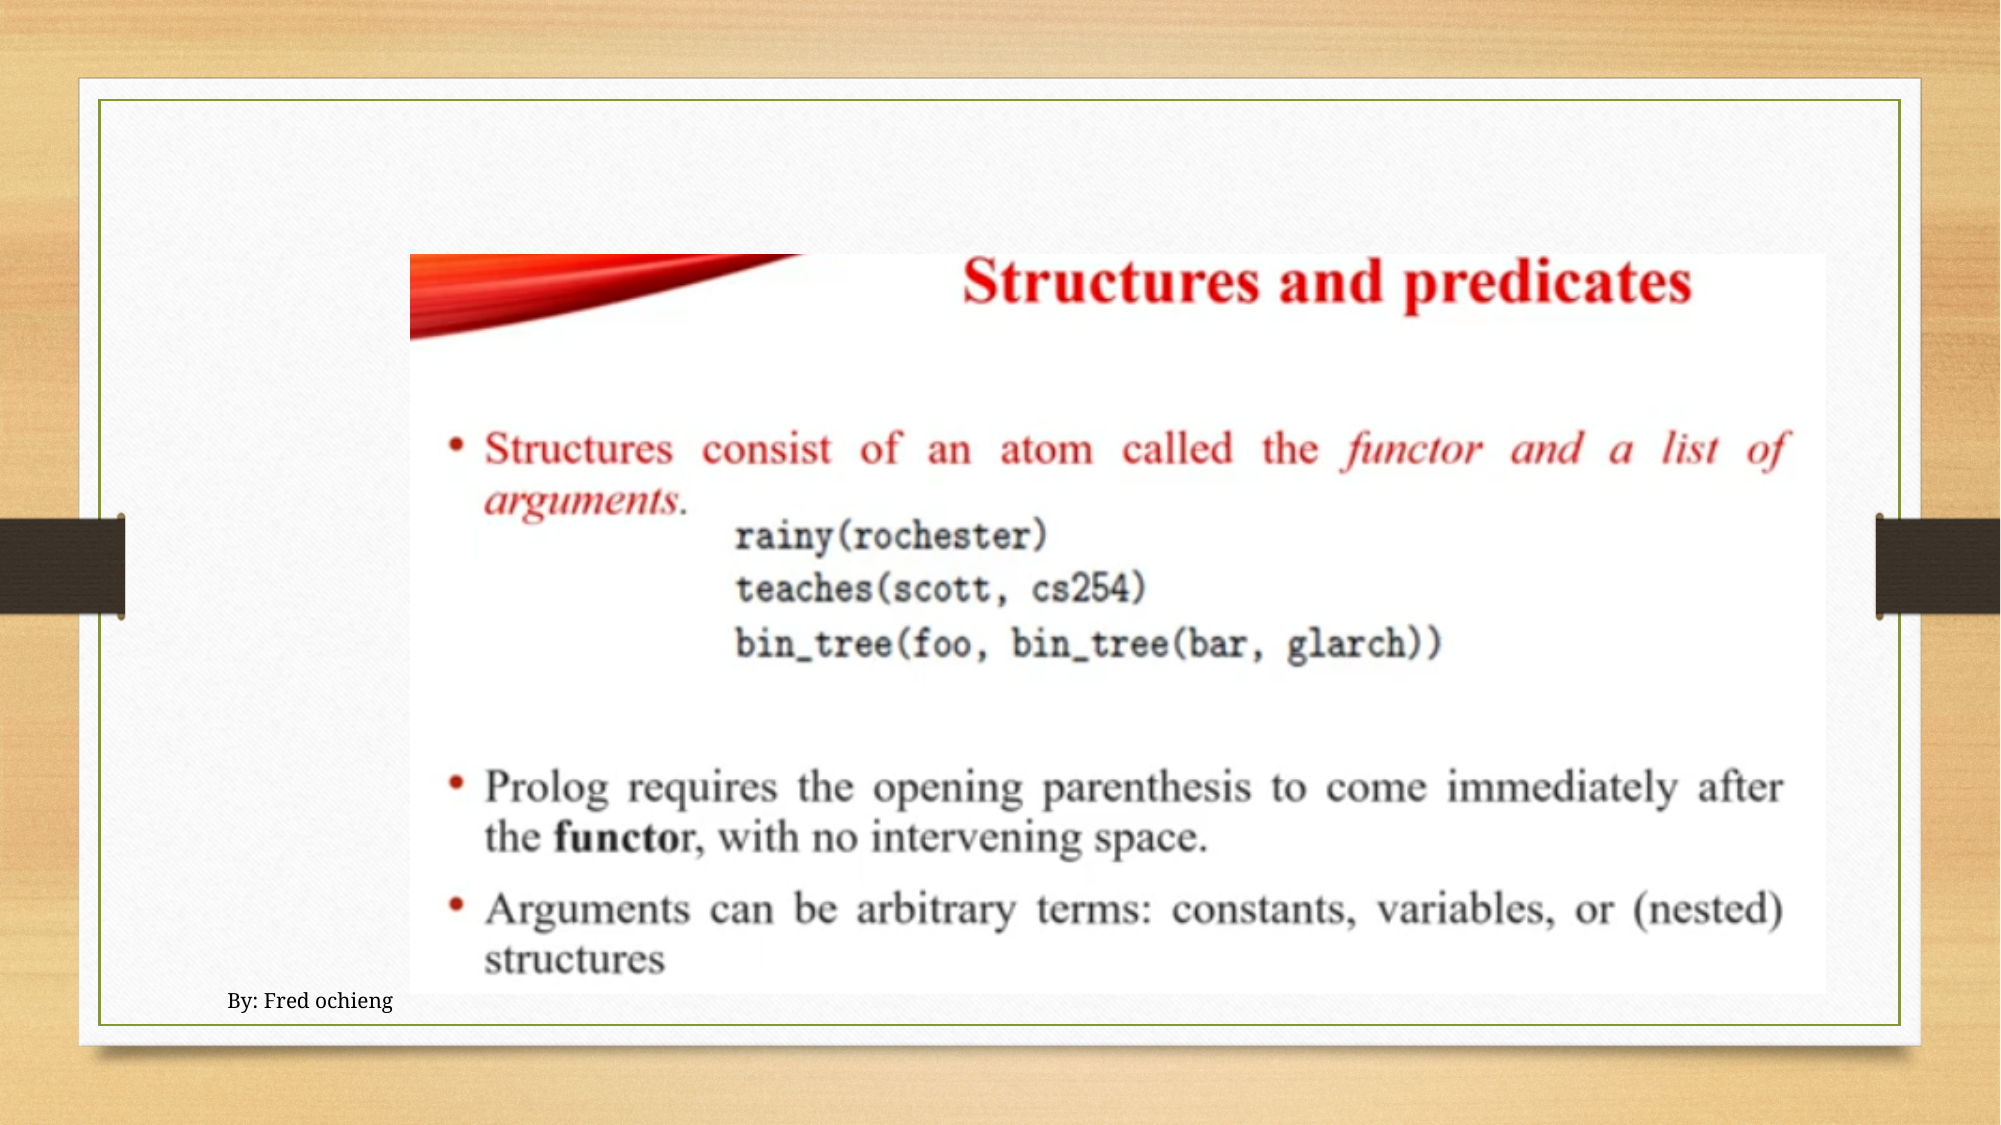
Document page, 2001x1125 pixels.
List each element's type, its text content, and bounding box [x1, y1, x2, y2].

footer By: Fred ochieng [212, 979, 1411, 1025]
picture [0, 0, 2001, 1125]
